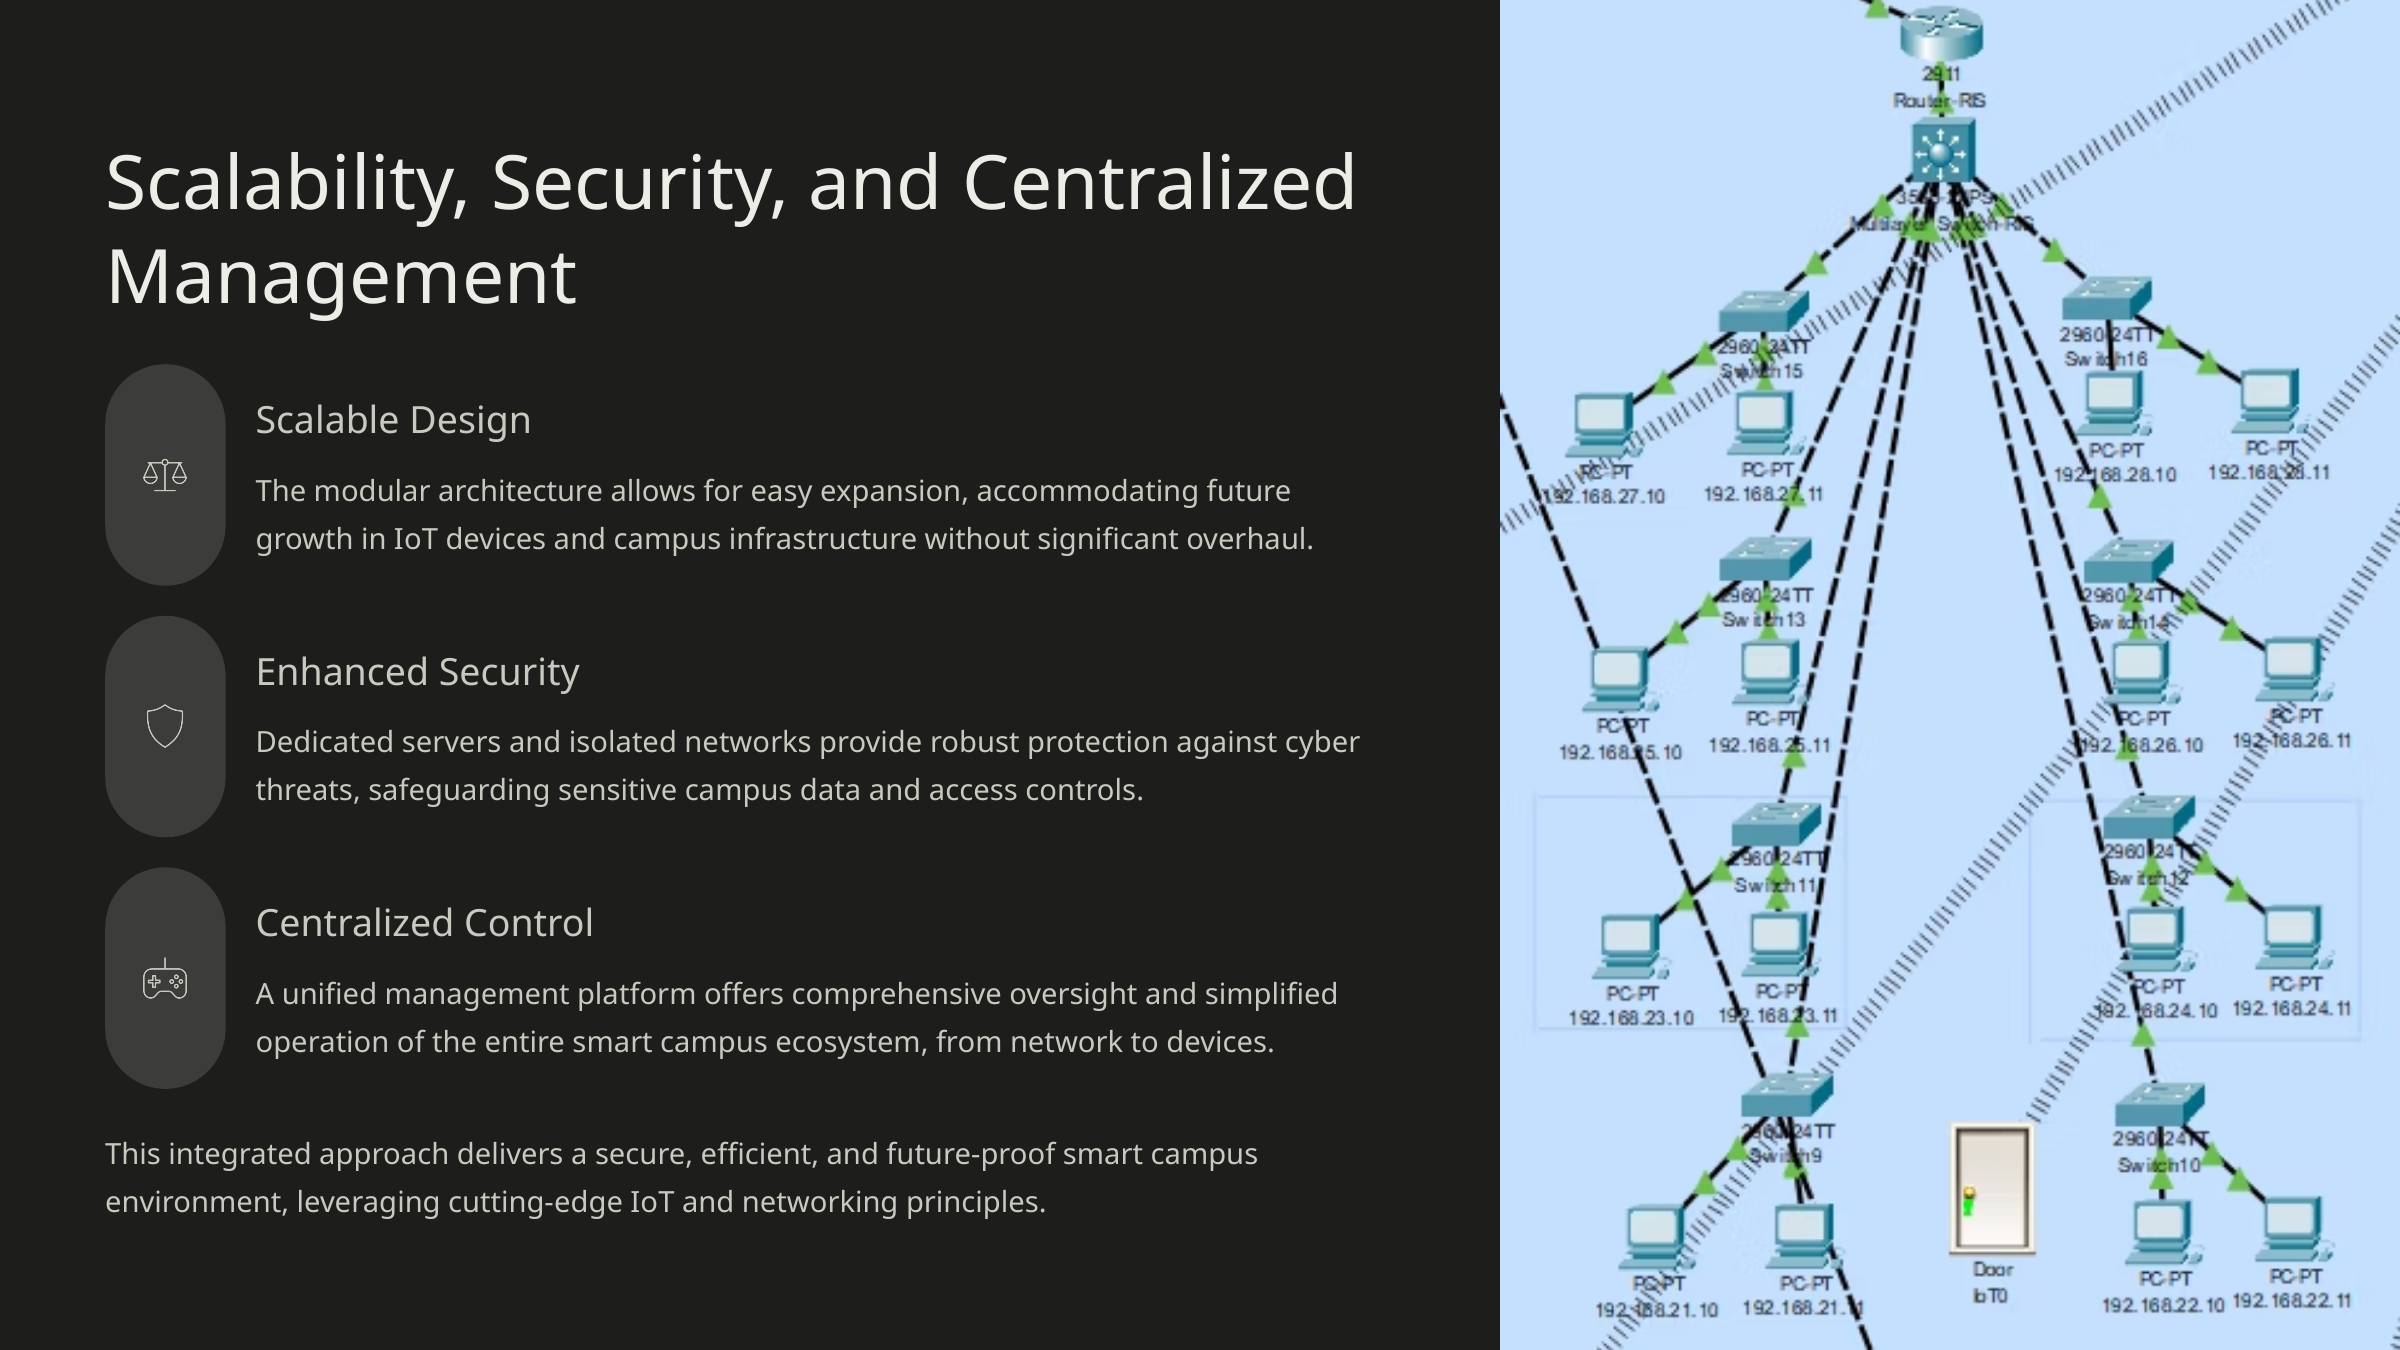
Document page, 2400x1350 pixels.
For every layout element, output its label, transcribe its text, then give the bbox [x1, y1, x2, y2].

picture [1499, 0, 2400, 1350]
picture [142, 955, 188, 1001]
text_box A unified management platform offers comprehensive oversight and simplified operation of the entire smart campus ecosystem, from network to devices. [255, 962, 1395, 1059]
text_box Scalability, Security, and Centralized Management [105, 130, 1395, 320]
text_box Enhanced Security [255, 645, 632, 693]
text_box Scalable Design [255, 394, 632, 442]
text_box The modular architecture allows for easy expansion, accommodating future growth in IoT devices and campus infrastructure without significant overhaul. [255, 459, 1395, 556]
picture [142, 452, 188, 498]
text_box [105, 867, 226, 1089]
text_box This integrated approach delivers a secure, efficient, and future-proof smart campus environment, leveraging cutting-edge IoT and networking principles. [105, 1122, 1395, 1219]
text_box [105, 615, 226, 838]
picture [142, 703, 188, 749]
text_box [105, 364, 226, 586]
text_box Centralized Control [255, 897, 632, 945]
text_box Dedicated servers and isolated networks provide robust protection against cyber threats, safeguarding sensitive campus data and access controls. [255, 710, 1395, 808]
